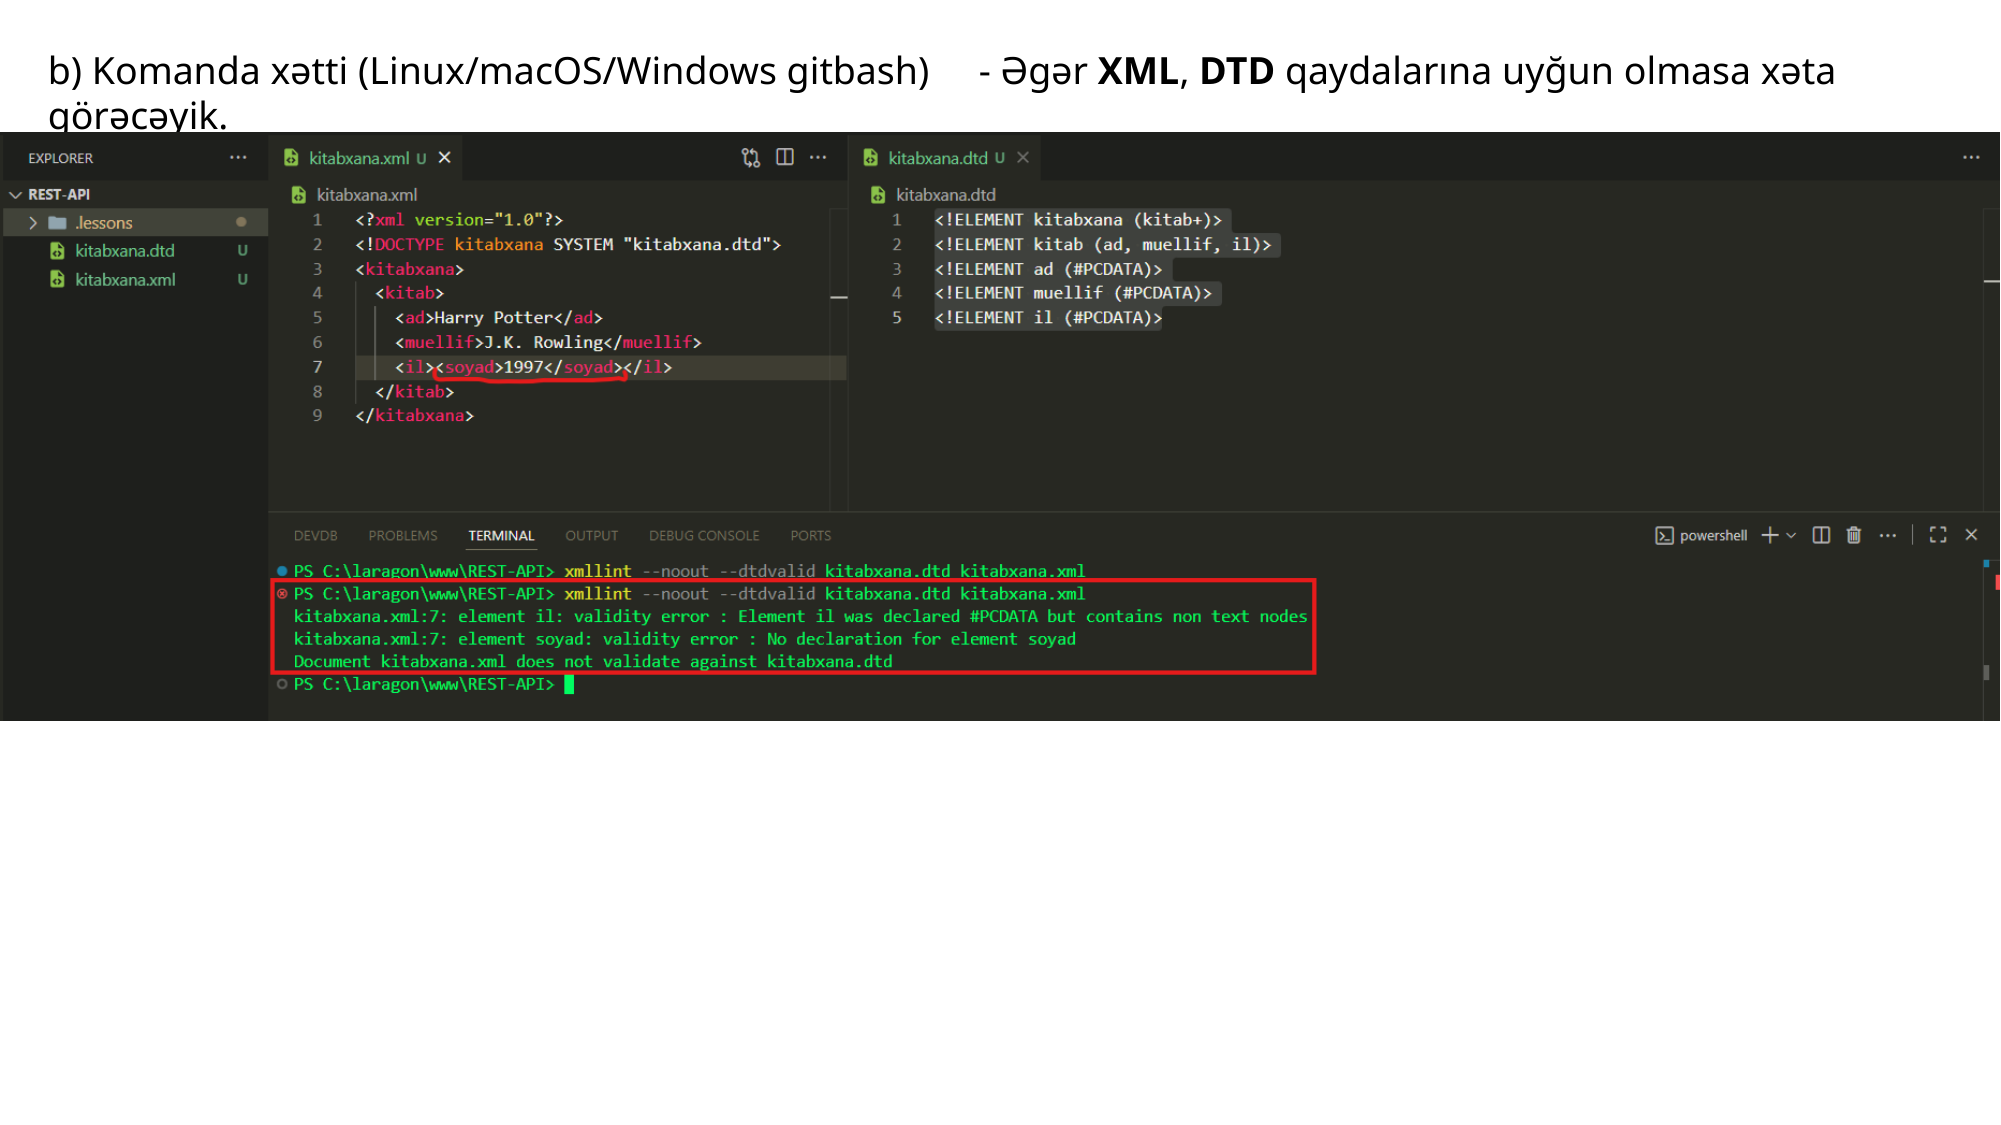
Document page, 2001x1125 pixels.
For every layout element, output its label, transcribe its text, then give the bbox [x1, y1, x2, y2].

picture [0, 132, 2000, 721]
text_box b) Komanda xətti (Linux/macOS/Windows gitbash) - Əgər XML, DTD qaydalarına uyğun olmasa xəta görəcəyik. [33, 40, 1973, 132]
